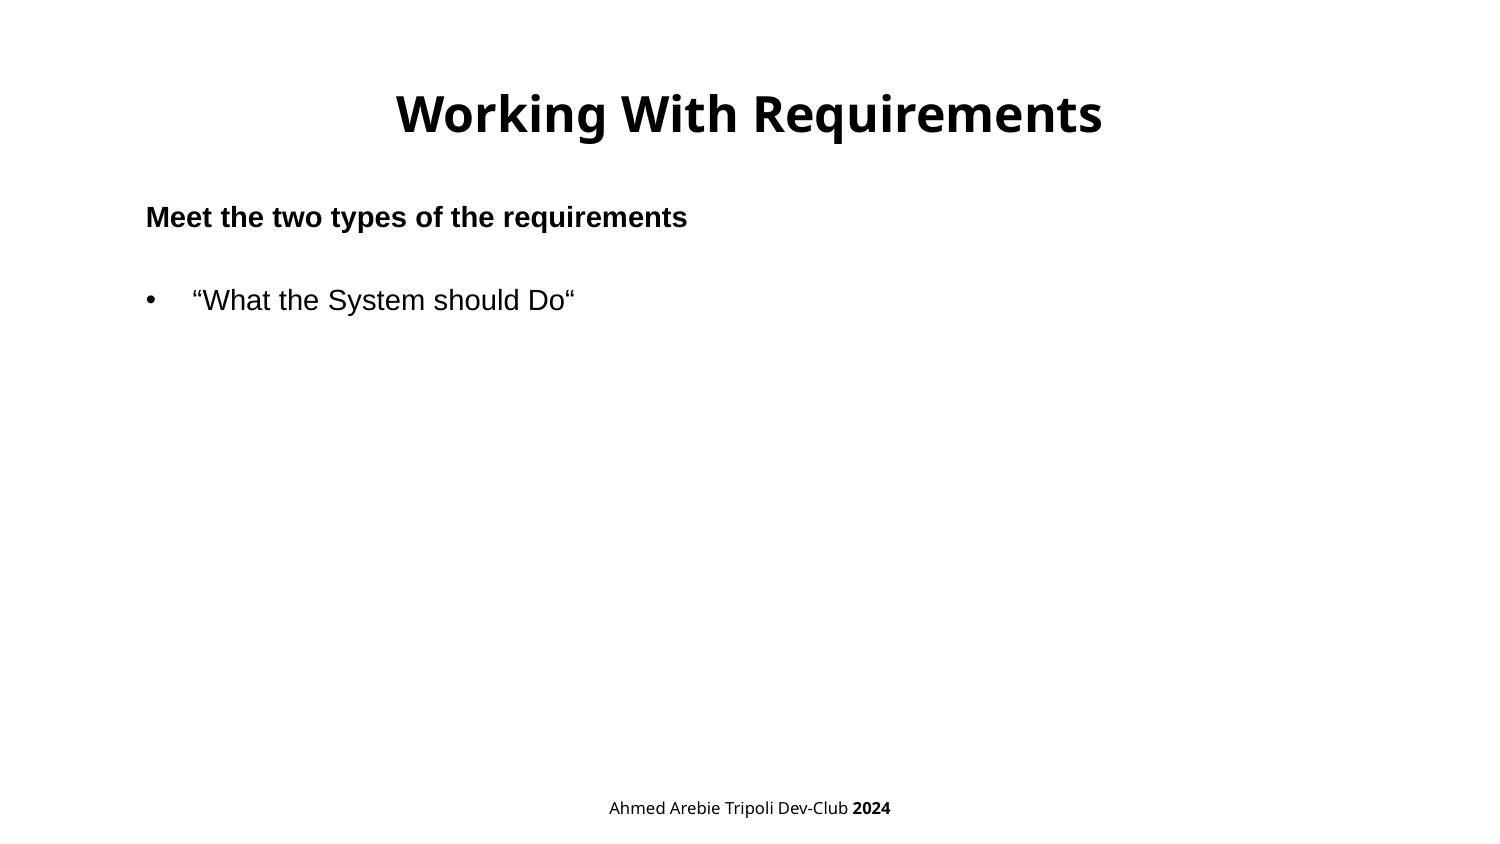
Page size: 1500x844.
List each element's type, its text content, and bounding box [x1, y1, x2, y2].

title Working With Requirements [74, 67, 1426, 160]
text_box Meet the two types of the requirements [131, 191, 974, 242]
text_box Ahmed Arebie Tripoli Dev-Club 2024 [503, 794, 996, 822]
text_box “What the System should Do“ [131, 274, 1404, 499]
